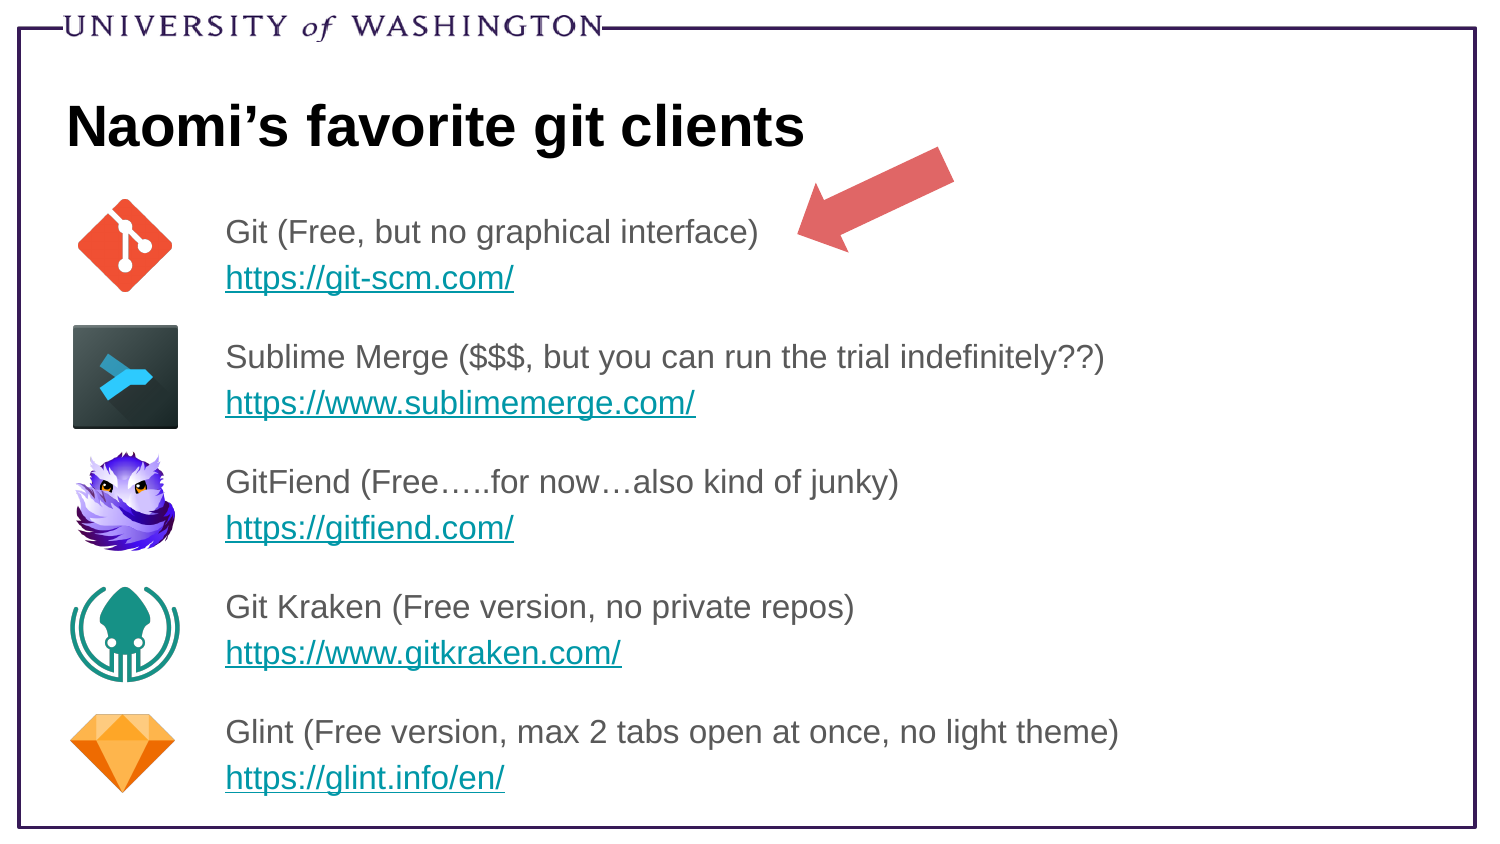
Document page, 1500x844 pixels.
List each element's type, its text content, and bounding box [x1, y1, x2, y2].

list Git (Free, but no graphical interface) https://git-scm.com/ Sublime Merge ($$$, but you can run the trial indefinitely??) https://www.sublimemerge.com/ GitFiend (Free…..for now…also kind of junky) https://gitfiend.com/ Git Kraken (Free version, no private repos) https://www.gitkraken.com/ Glint (Free version, max 2 tabs open at once, no light theme) https://glint.info/en/ [210, 189, 1449, 750]
picture [15, 15, 1480, 830]
text_box [797, 146, 955, 253]
title Naomi’s favorite git clients [51, 72, 1449, 167]
